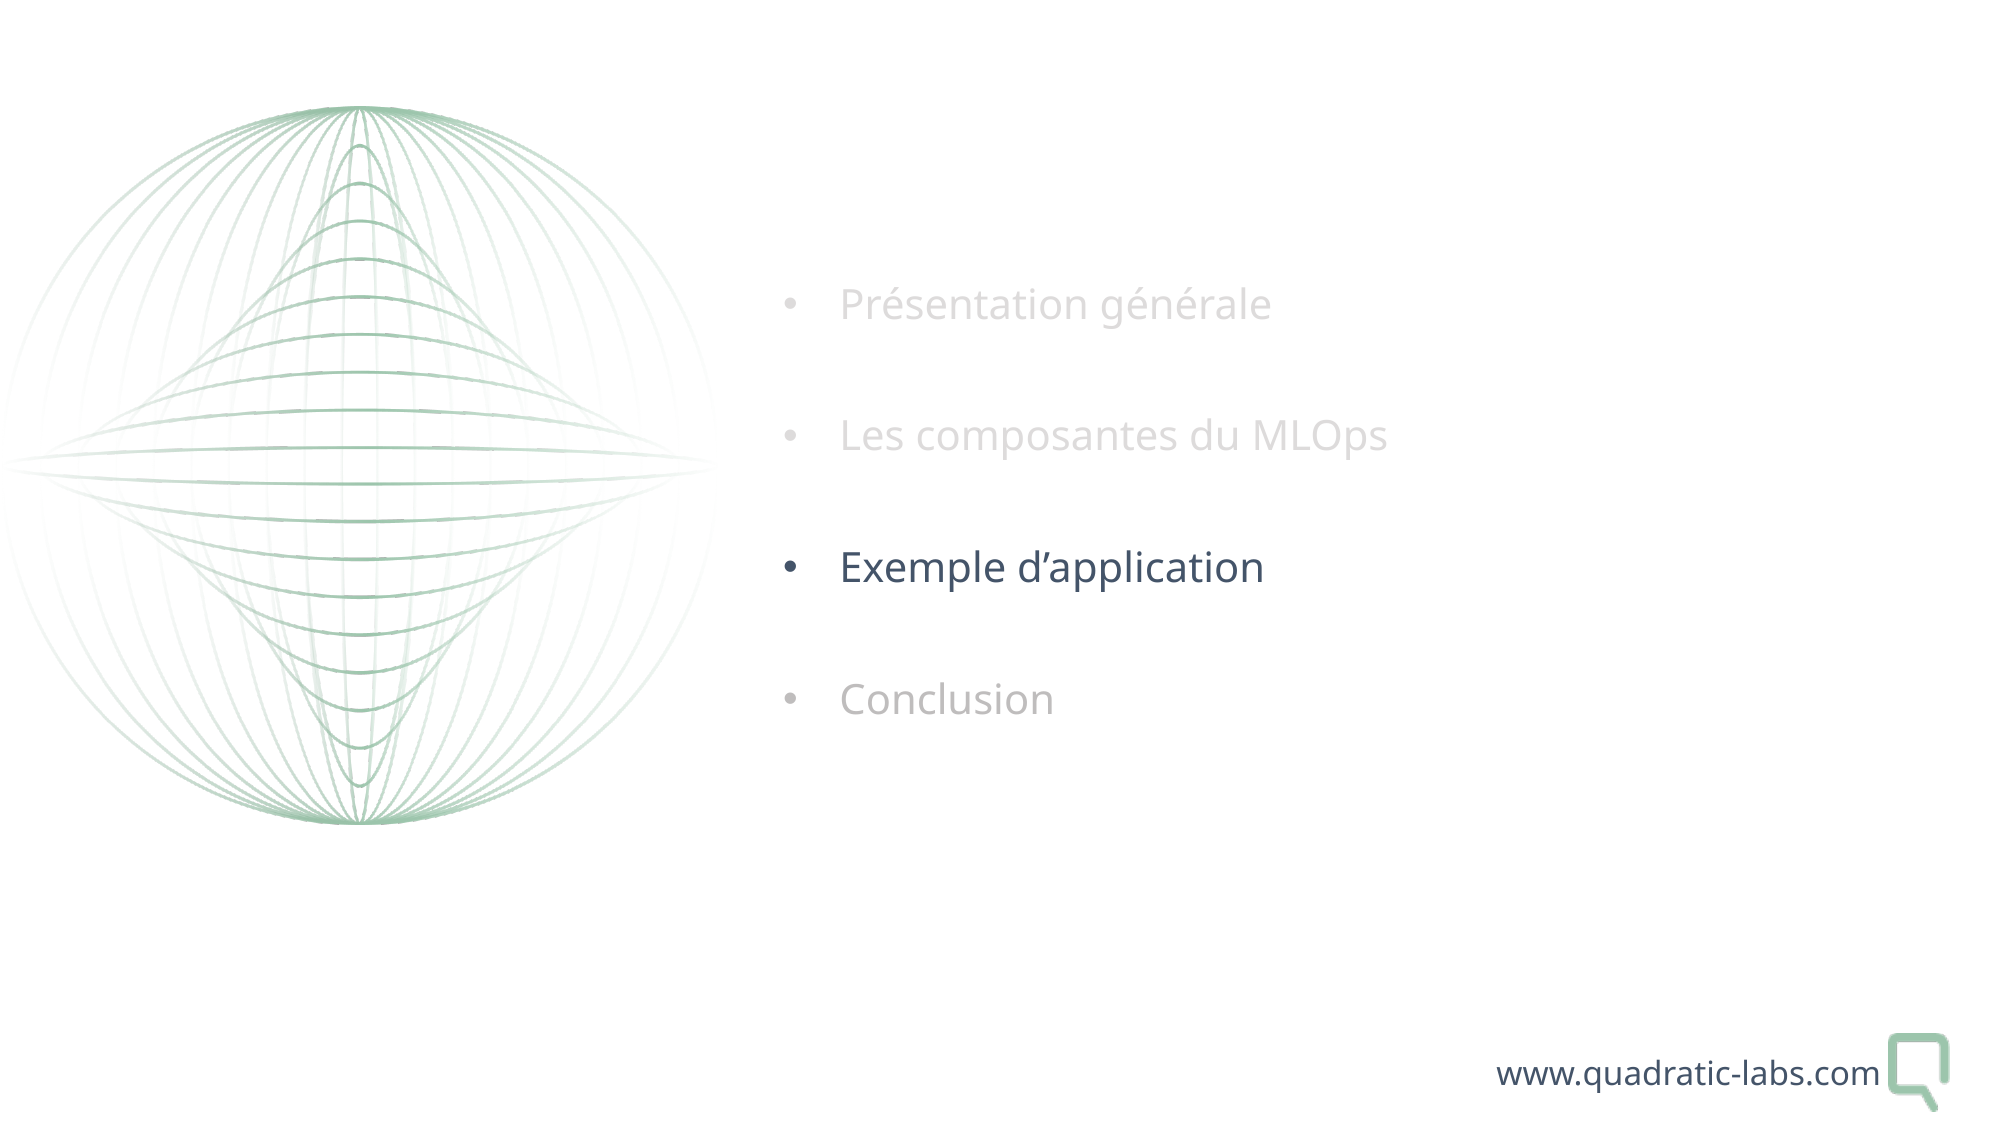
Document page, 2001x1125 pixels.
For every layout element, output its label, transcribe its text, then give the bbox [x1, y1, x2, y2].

subtitle Présentation générale Les composantes du MLOps Exemple d’application Conclusion [768, 275, 2000, 927]
